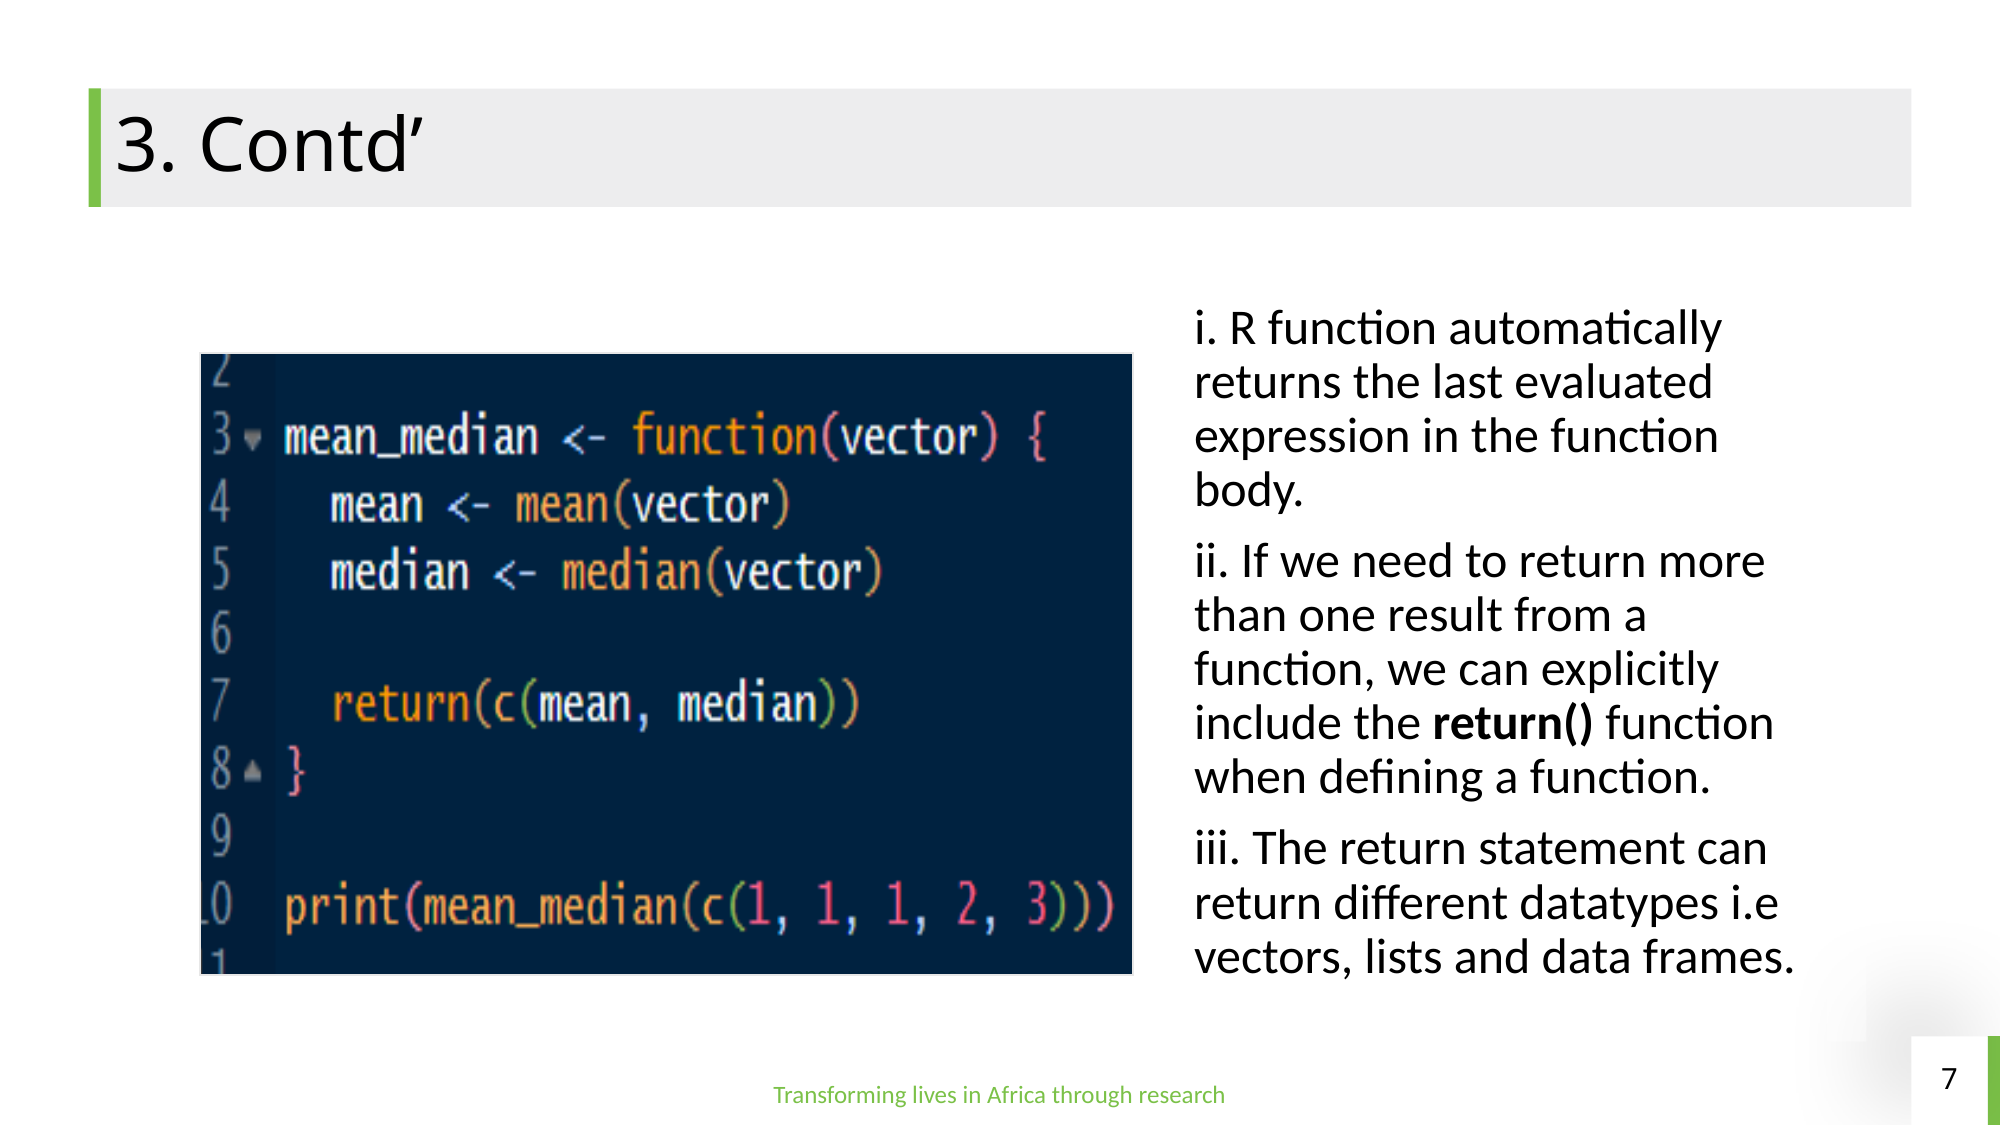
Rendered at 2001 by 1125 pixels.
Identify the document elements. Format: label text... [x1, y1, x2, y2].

title 3. Contd’ [100, 88, 1912, 207]
footer Transforming lives in Africa through research [715, 1062, 1285, 1125]
slide_number 7 [1911, 1036, 1988, 1125]
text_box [100, 231, 1912, 1062]
